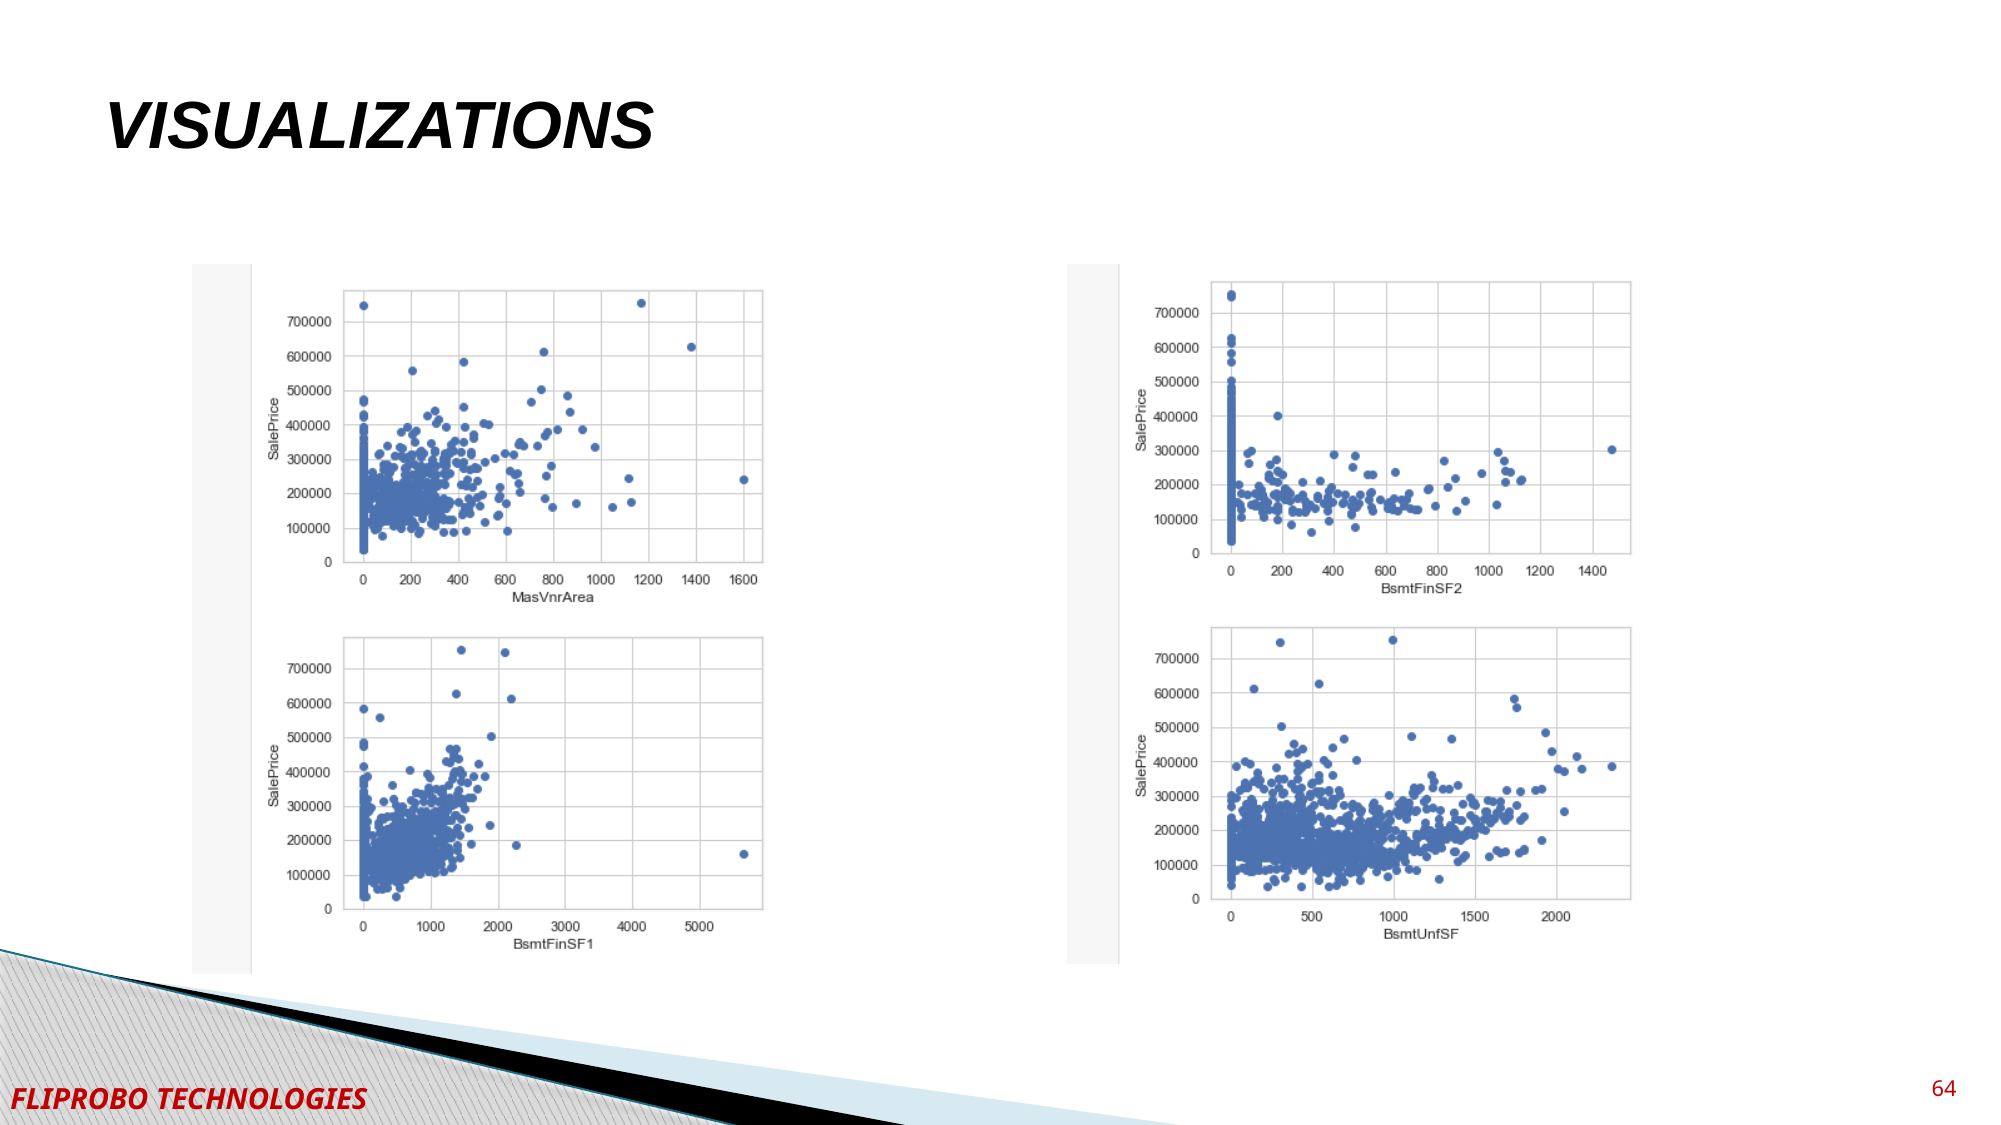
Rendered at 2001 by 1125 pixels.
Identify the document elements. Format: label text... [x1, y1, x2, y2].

slide_number 64 [1891, 1051, 1972, 1112]
picture [191, 264, 882, 974]
text_box VISUALIZATIONS [89, 74, 1673, 170]
picture [1067, 264, 1808, 964]
footer FLIPROBO TECHNOLOGIES [0, 1067, 510, 1125]
